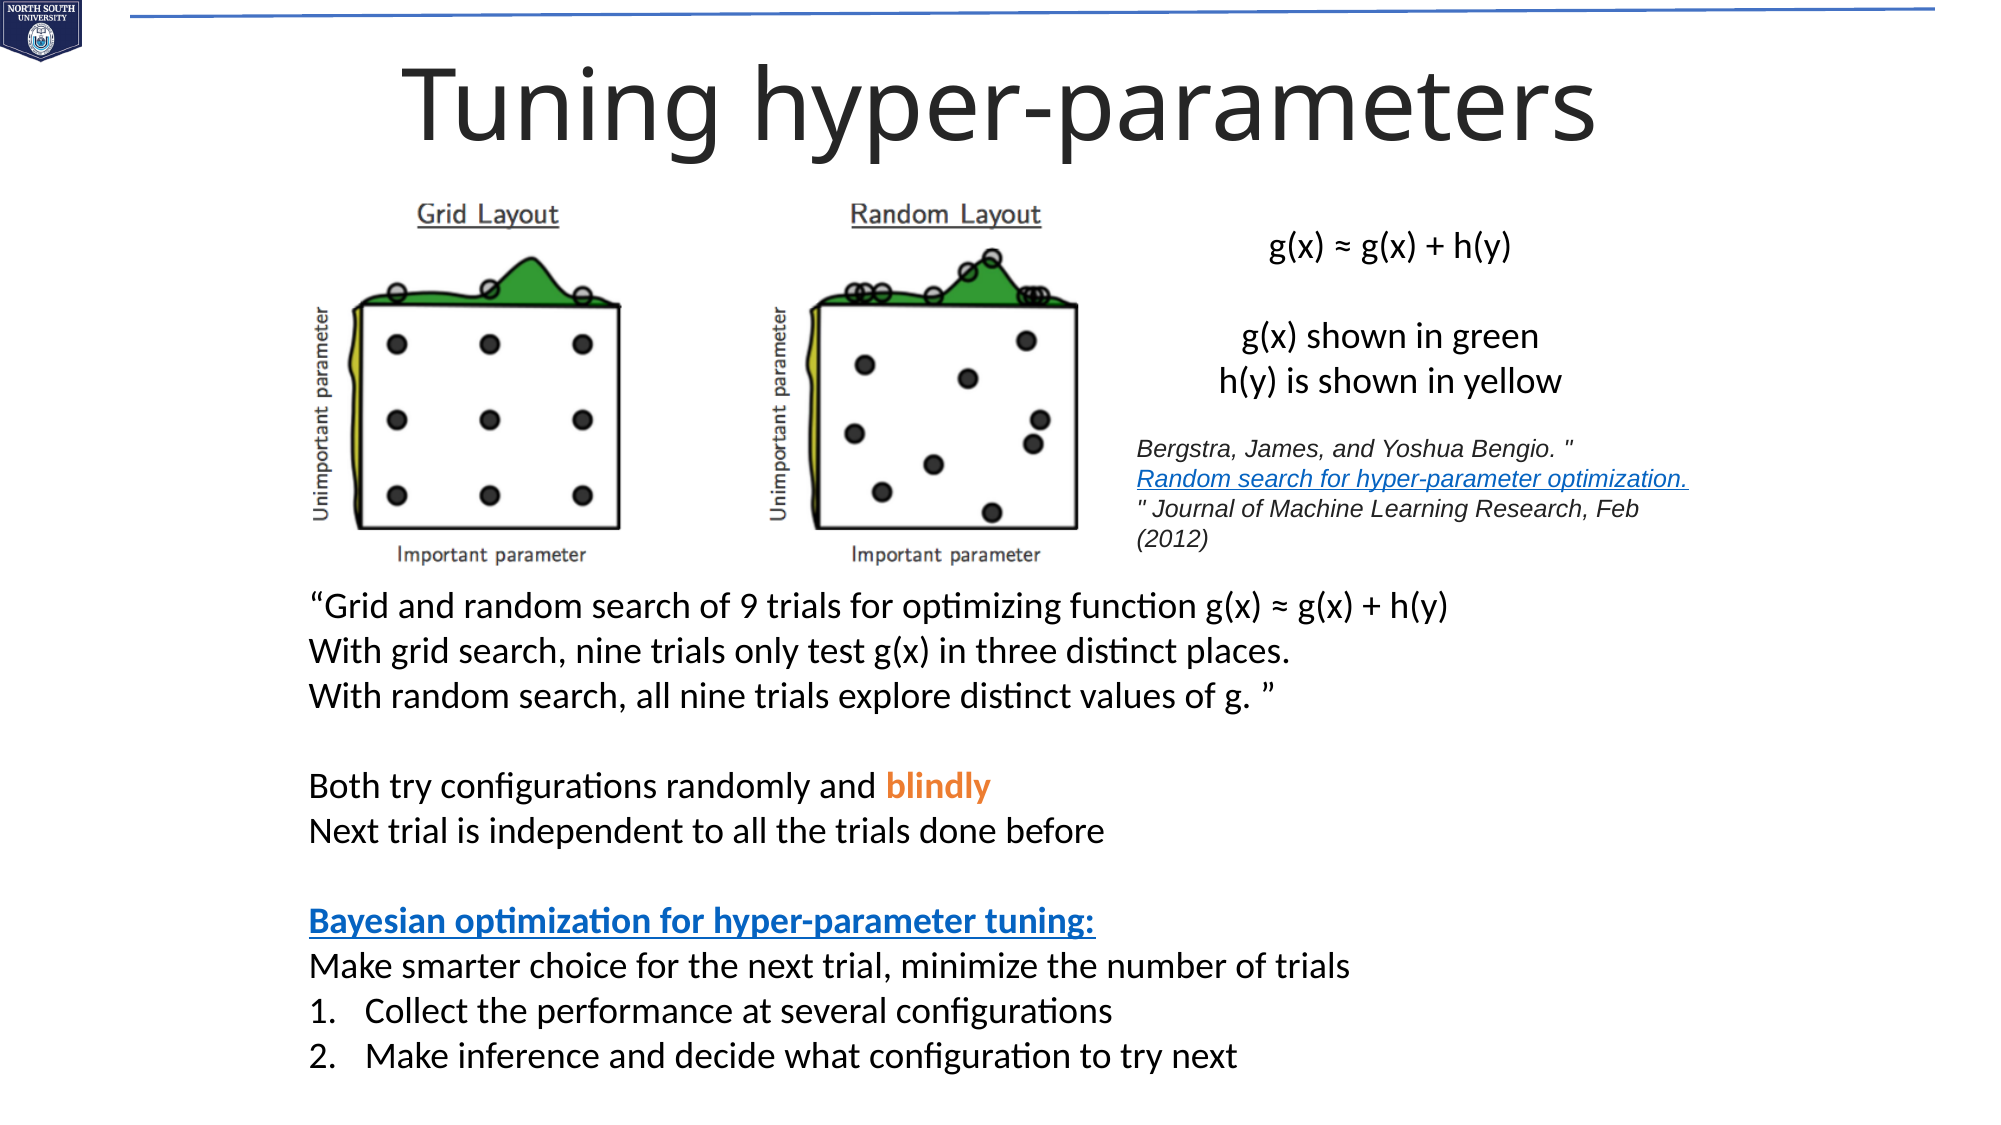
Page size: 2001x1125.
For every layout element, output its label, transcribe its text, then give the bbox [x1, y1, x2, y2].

picture [293, 174, 1089, 574]
text_box Tuning hyper-parameters [340, 29, 1660, 171]
text_box g(x) ≈ g(x) + h(y) g(x) shown in green h(y) is shown in yellow [1152, 213, 1630, 409]
picture [0, 0, 82, 65]
text_box “Grid and random search of 9 trials for optimizing function g(x) ≈ g(x) + h(y) With grid search, nine trials only test g(x) in three distinct places. With random search, all nine trials explore distinct values of g. ” Both try configurations randomly and blindly Next trial is independent to all the trials done before Bayesian optimization for hyper-parameter tuning: Make smarter choice for the next trial, minimize the number of trials Collect the performance at several configurations Make inference and decide what configuration to try next [293, 574, 1698, 1084]
text_box Bergstra, James, and Yoshua Bengio. "Random search for hyper-parameter optimization." Journal of Machine Learning Research, Feb (2012) [1121, 425, 1715, 560]
